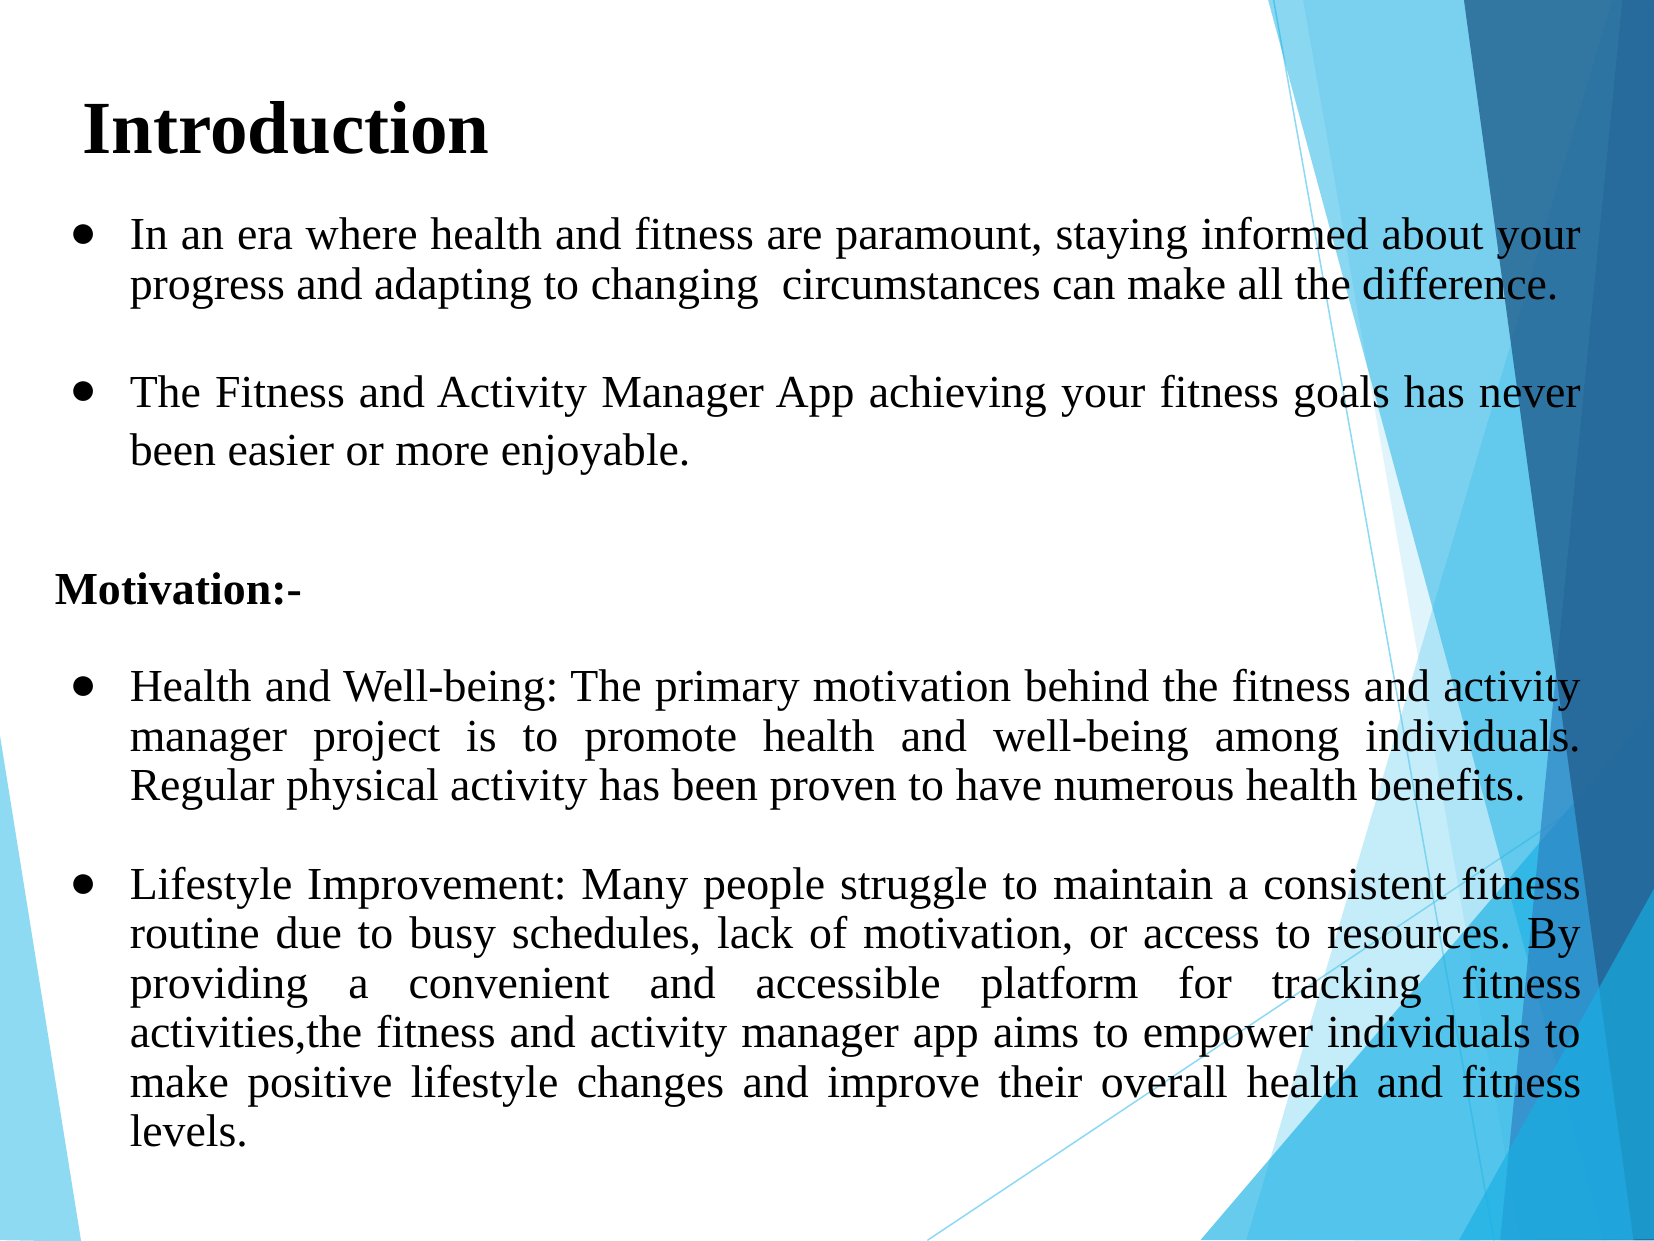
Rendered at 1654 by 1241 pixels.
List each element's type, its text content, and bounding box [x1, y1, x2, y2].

text_box In an era where health and fitness are paramount, staying informed about your progress and adapting to changing circumstances can make all the difference. The Fitness and Activity Manager App achieving your fitness goals has never been easier or more enjoyable. Motivation:- Health and Well-being: The primary motivation behind the fitness and activity manager project is to promote health and well-being among individuals. Regular physical activity has been proven to have numerous health benefits. Lifestyle Improvement: Many people struggle to maintain a consistent fitness routine due to busy schedules, lack of motivation, or access to resources. By providing a convenient and accessible platform for tracking fitness activities,the fitness and activity manager app aims to empower individuals to make positive lifestyle changes and improve their overall health and fitness levels. [39, 202, 1598, 1137]
text_box Introduction [82, 49, 1571, 202]
